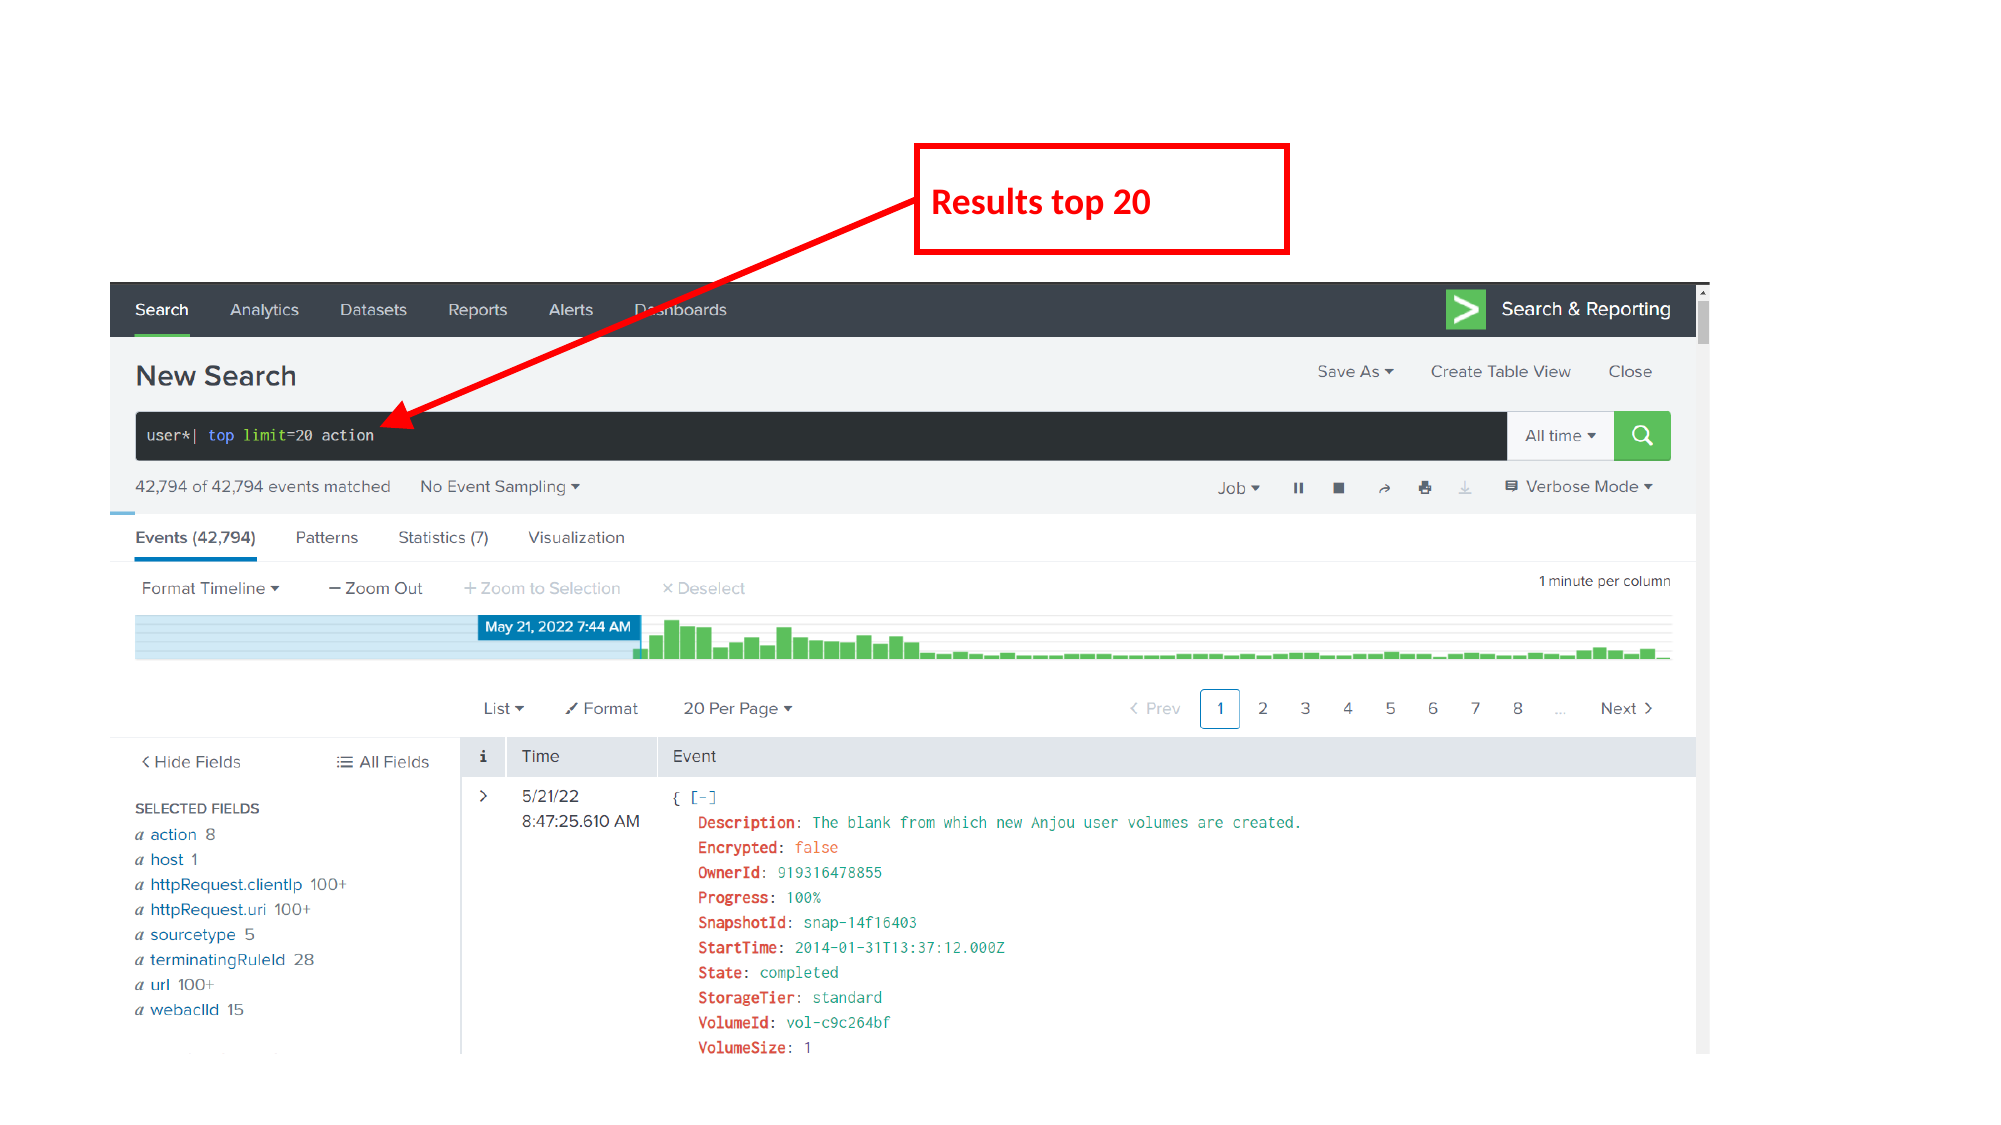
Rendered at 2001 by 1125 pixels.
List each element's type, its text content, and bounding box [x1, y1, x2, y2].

text_box Results top 20 [916, 145, 1288, 253]
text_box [379, 199, 917, 427]
picture [110, 282, 1710, 1054]
